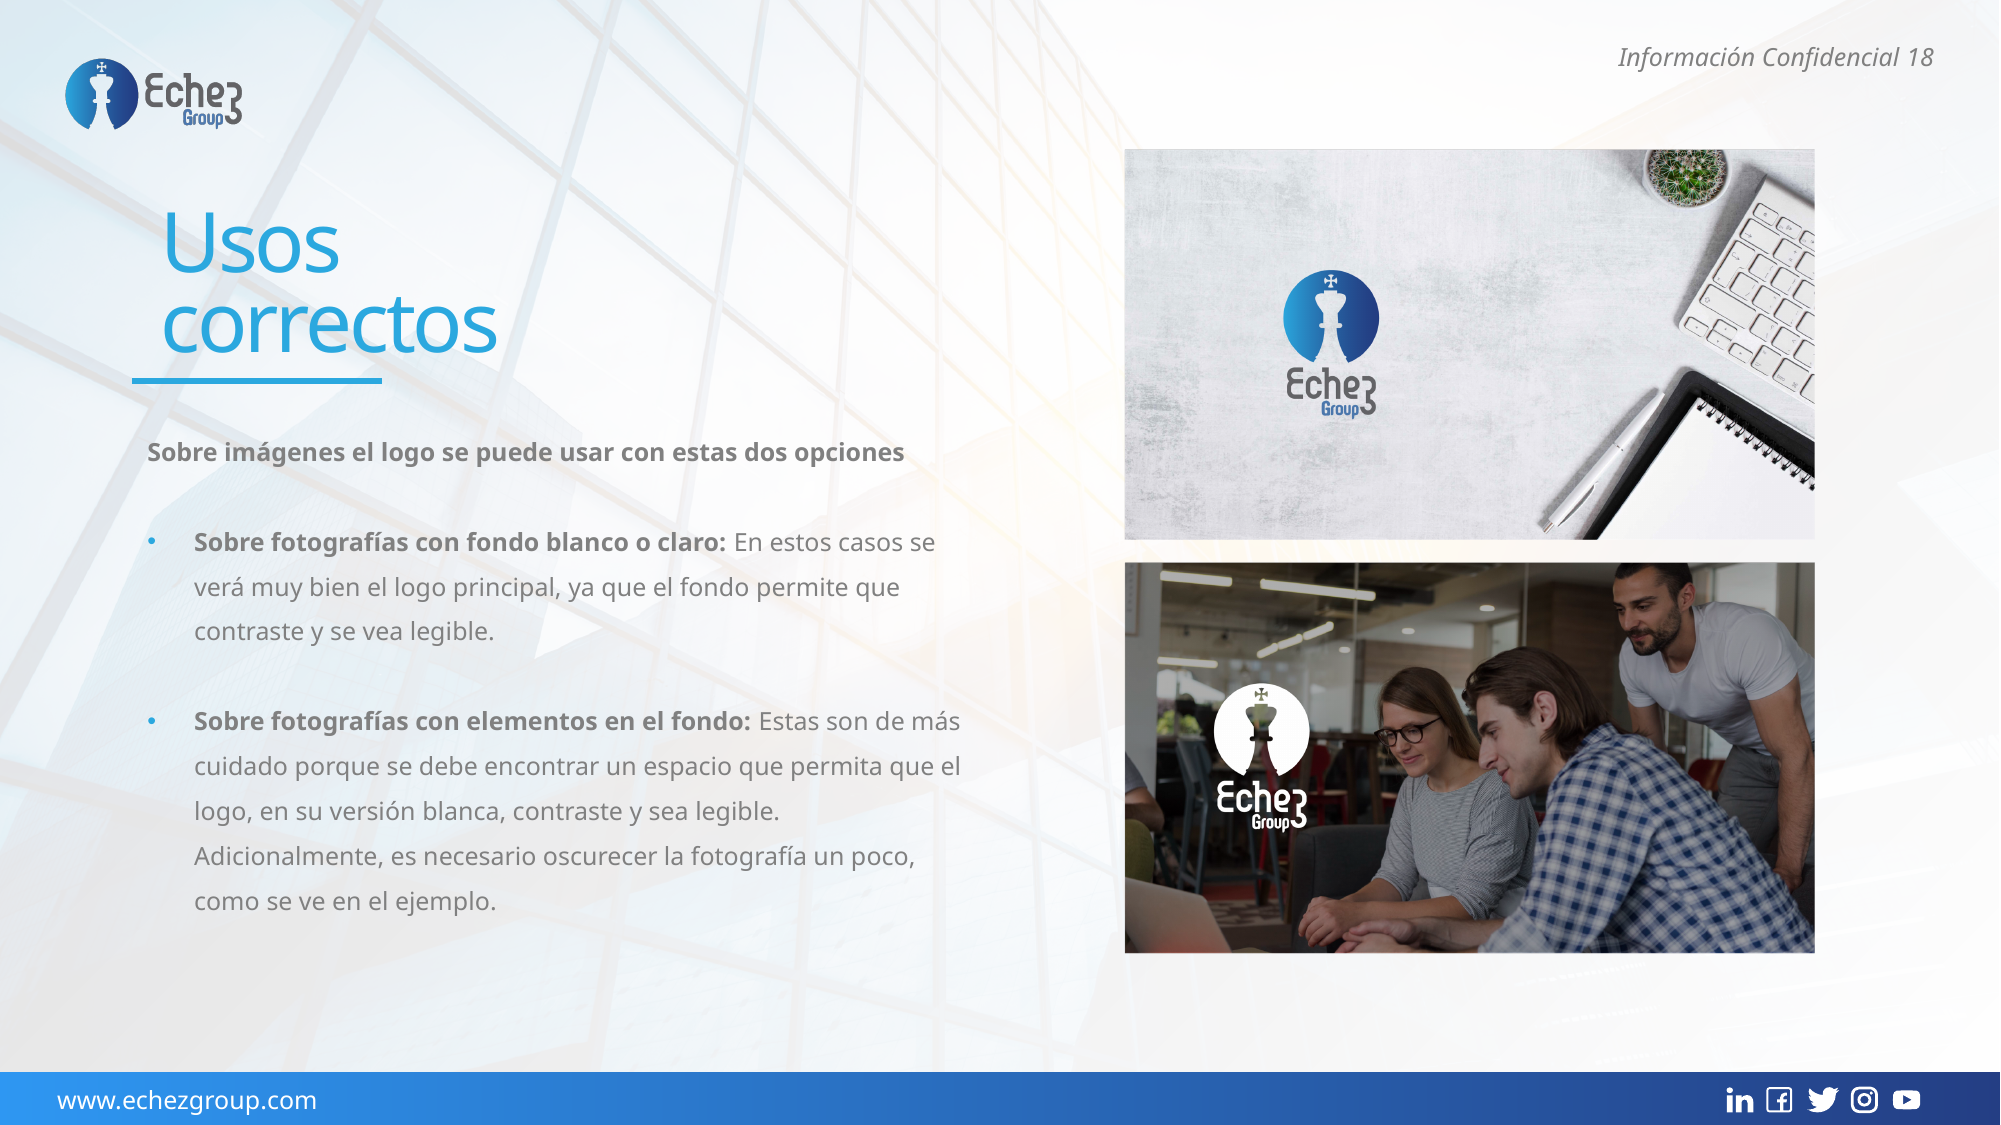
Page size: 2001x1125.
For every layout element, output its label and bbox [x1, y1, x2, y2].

text_box [0, 0, 1999, 1125]
picture [58, 46, 249, 142]
text_box [42, 1077, 1921, 1123]
text_box [112, 200, 997, 924]
picture [1003, 62, 1821, 1033]
